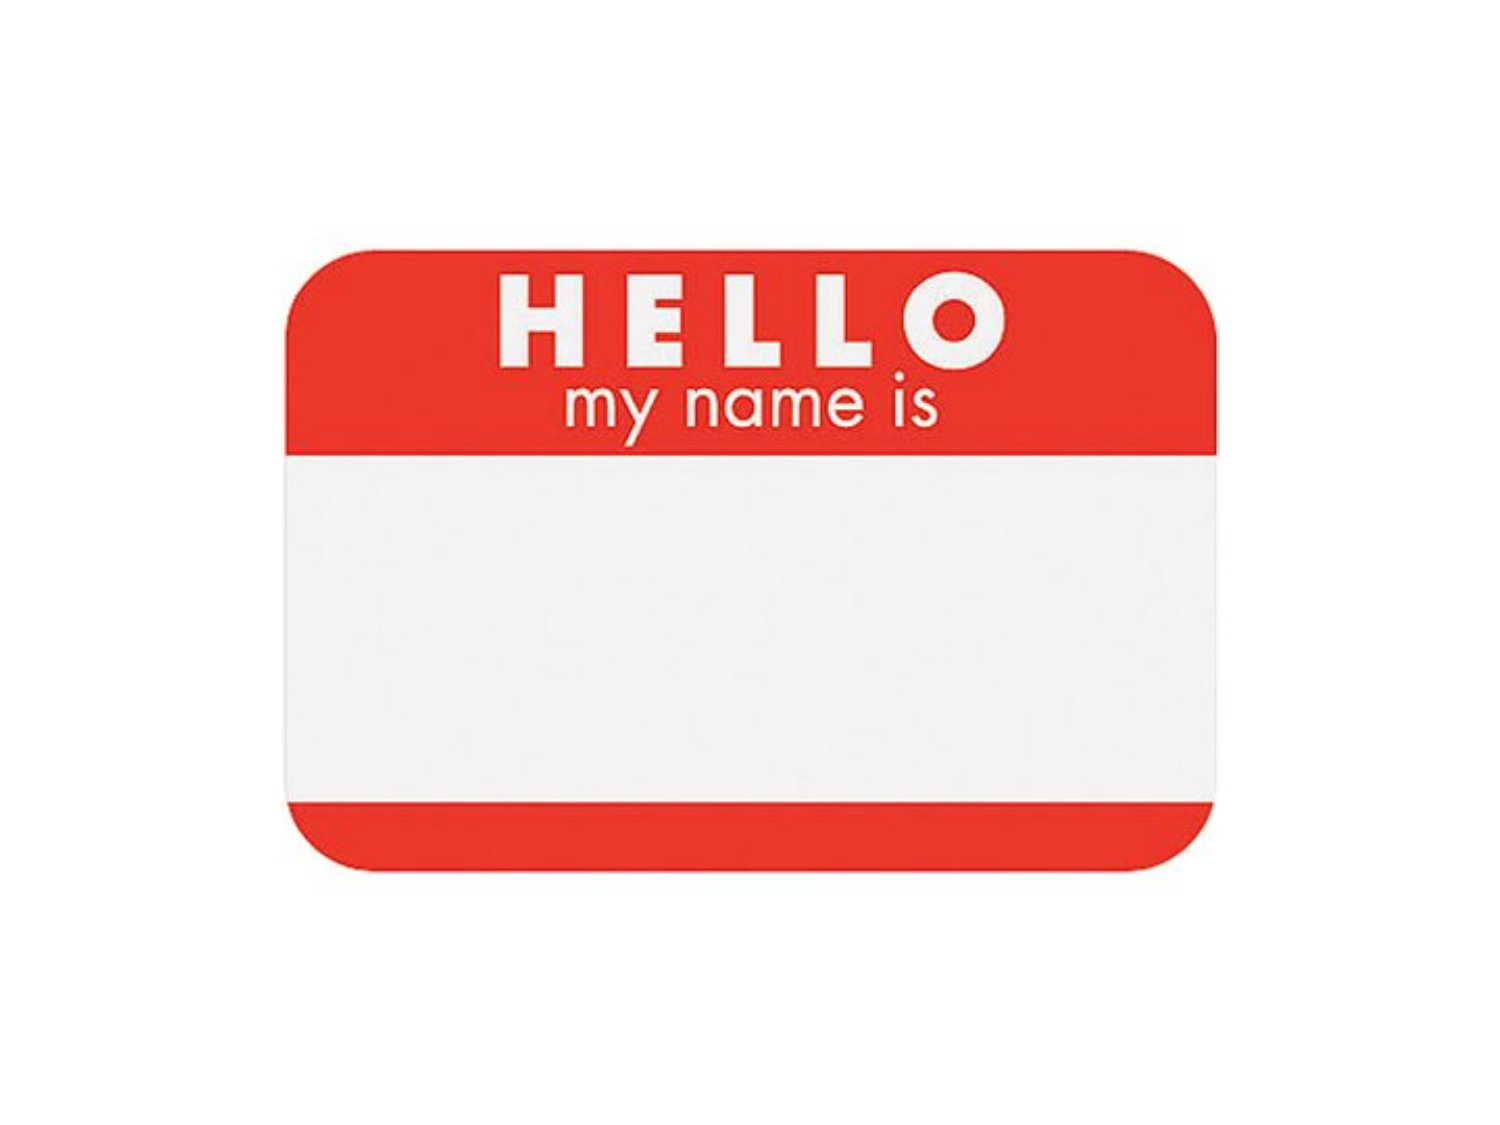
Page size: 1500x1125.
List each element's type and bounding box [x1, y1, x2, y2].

picture [281, 93, 1219, 1032]
